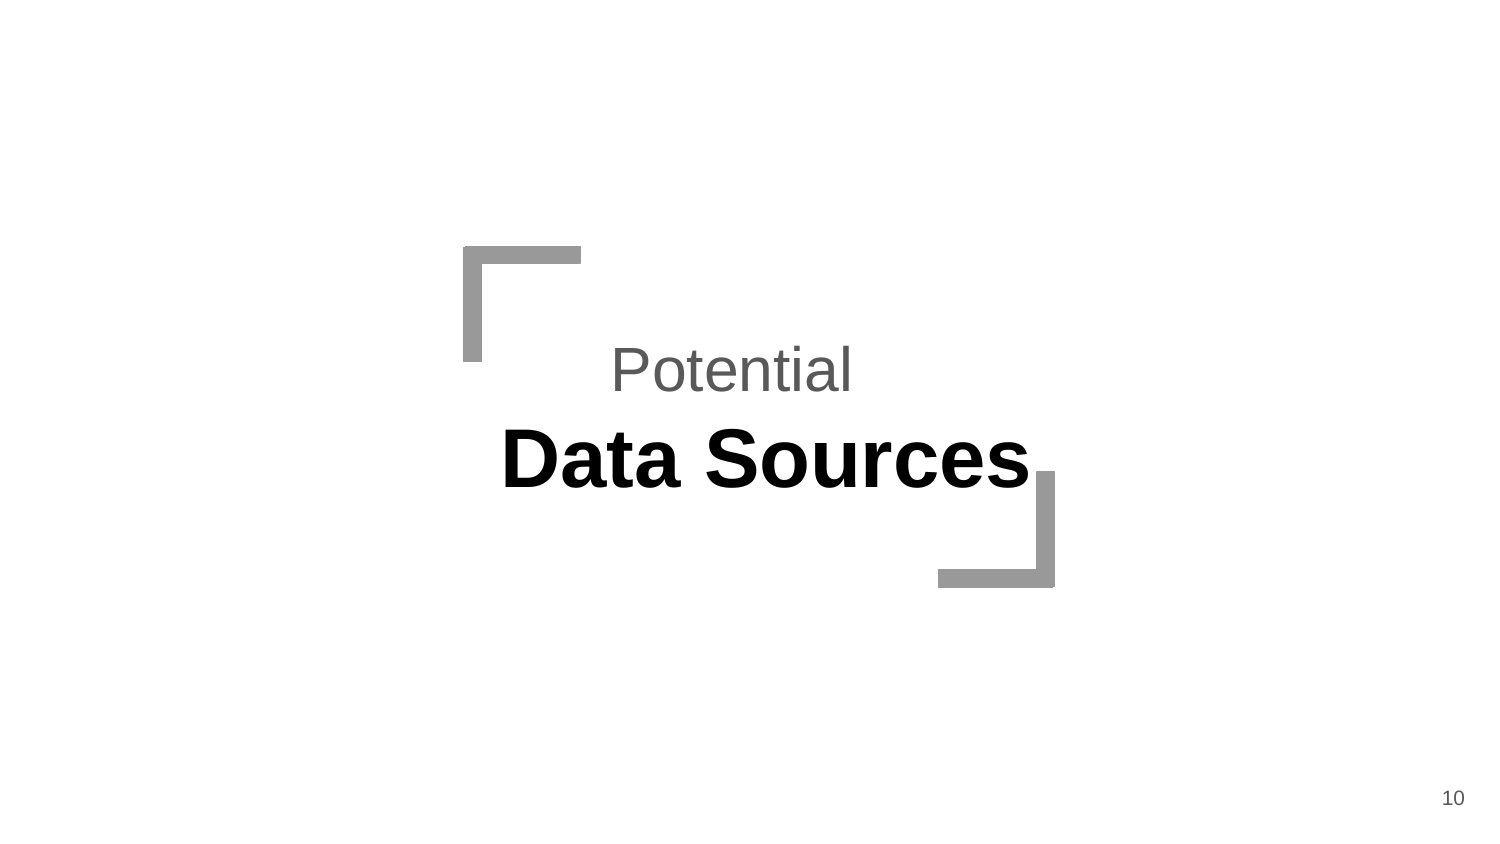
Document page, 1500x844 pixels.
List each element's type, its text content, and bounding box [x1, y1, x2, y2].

slide_number 10 [1389, 764, 1480, 830]
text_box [463, 246, 581, 362]
text_box Potential Data Sources [463, 330, 1070, 503]
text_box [938, 471, 1055, 588]
